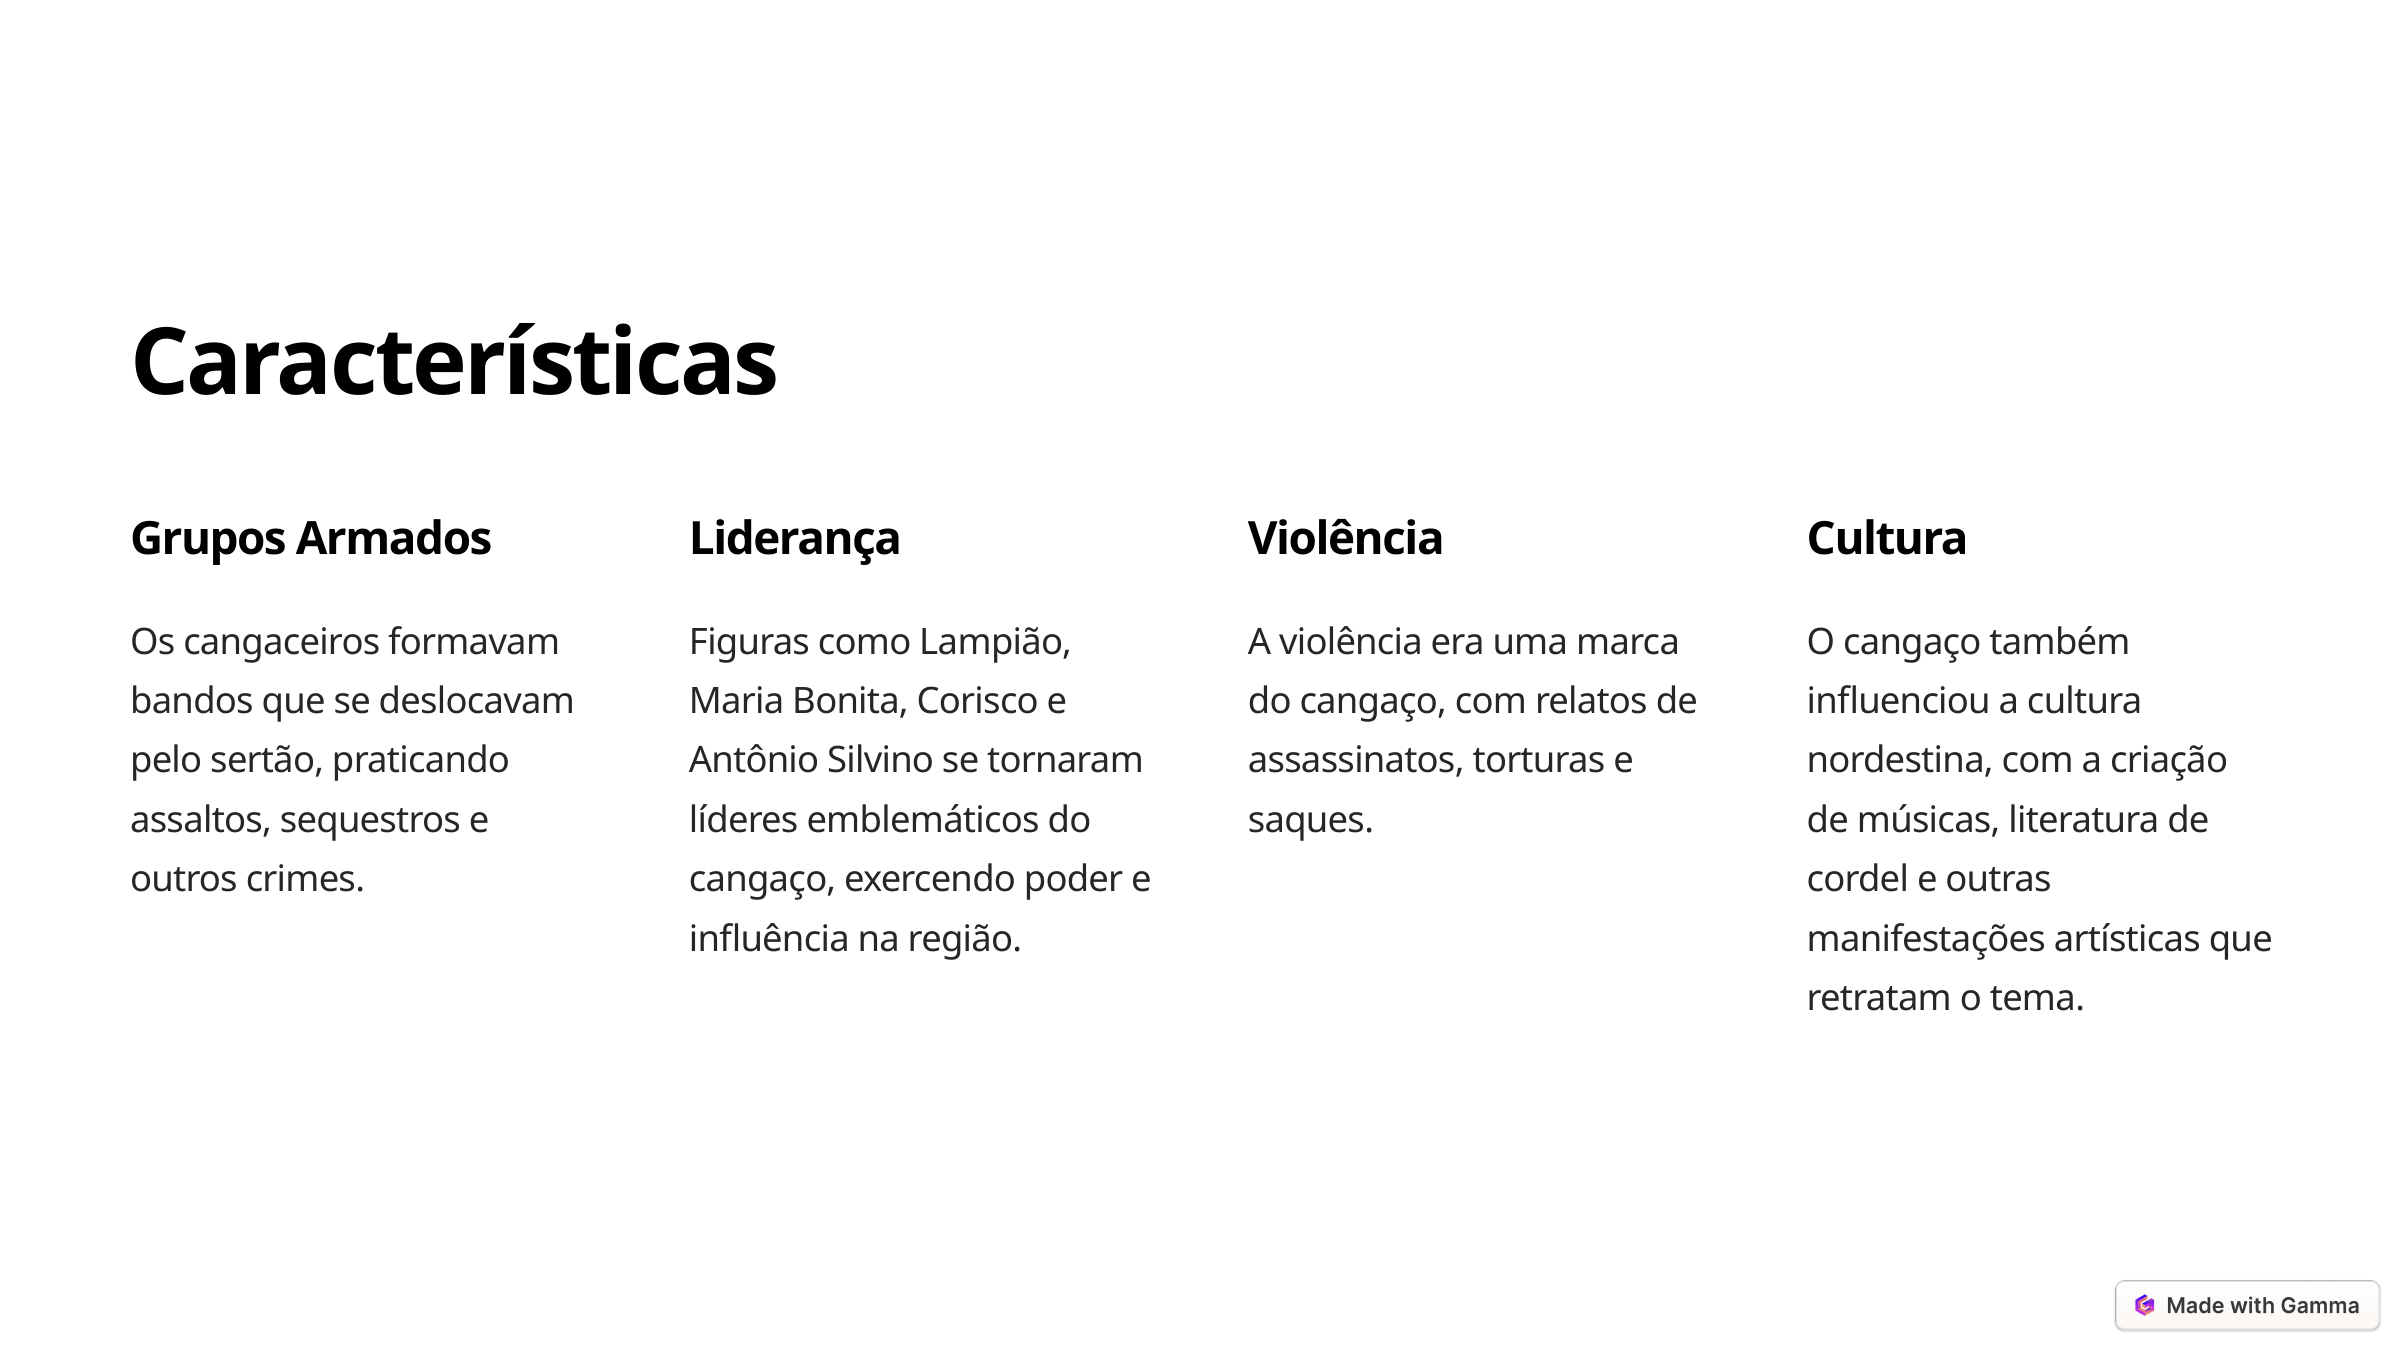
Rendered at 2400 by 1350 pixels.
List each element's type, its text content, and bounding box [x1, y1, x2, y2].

text_box Os cangaceiros formavam bandos que se deslocavam pelo sertão, praticando assaltos, sequestros e outros crimes. [130, 602, 597, 900]
picture [2106, 1271, 2389, 1339]
text_box O cangaço também influenciou a cultura nordestina, com a criação de músicas, literatura de cordel e outras manifestações artísticas que retratam o tema. [1806, 602, 2274, 1019]
text_box Figuras como Lampião, Maria Bonita, Corisco e Antônio Silvino se tornaram líderes emblemáticos do cangaço, exercendo poder e influência na região. [688, 602, 1156, 960]
text_box A violência era uma marca do cangaço, com relatos de assassinatos, torturas e saques. [1247, 602, 1715, 841]
text_box Grupos Armados [130, 506, 596, 565]
text_box Características [130, 297, 1061, 414]
text_box Liderança [688, 506, 1155, 565]
text_box Cultura [1806, 506, 2272, 565]
text_box Violência [1247, 506, 1713, 565]
